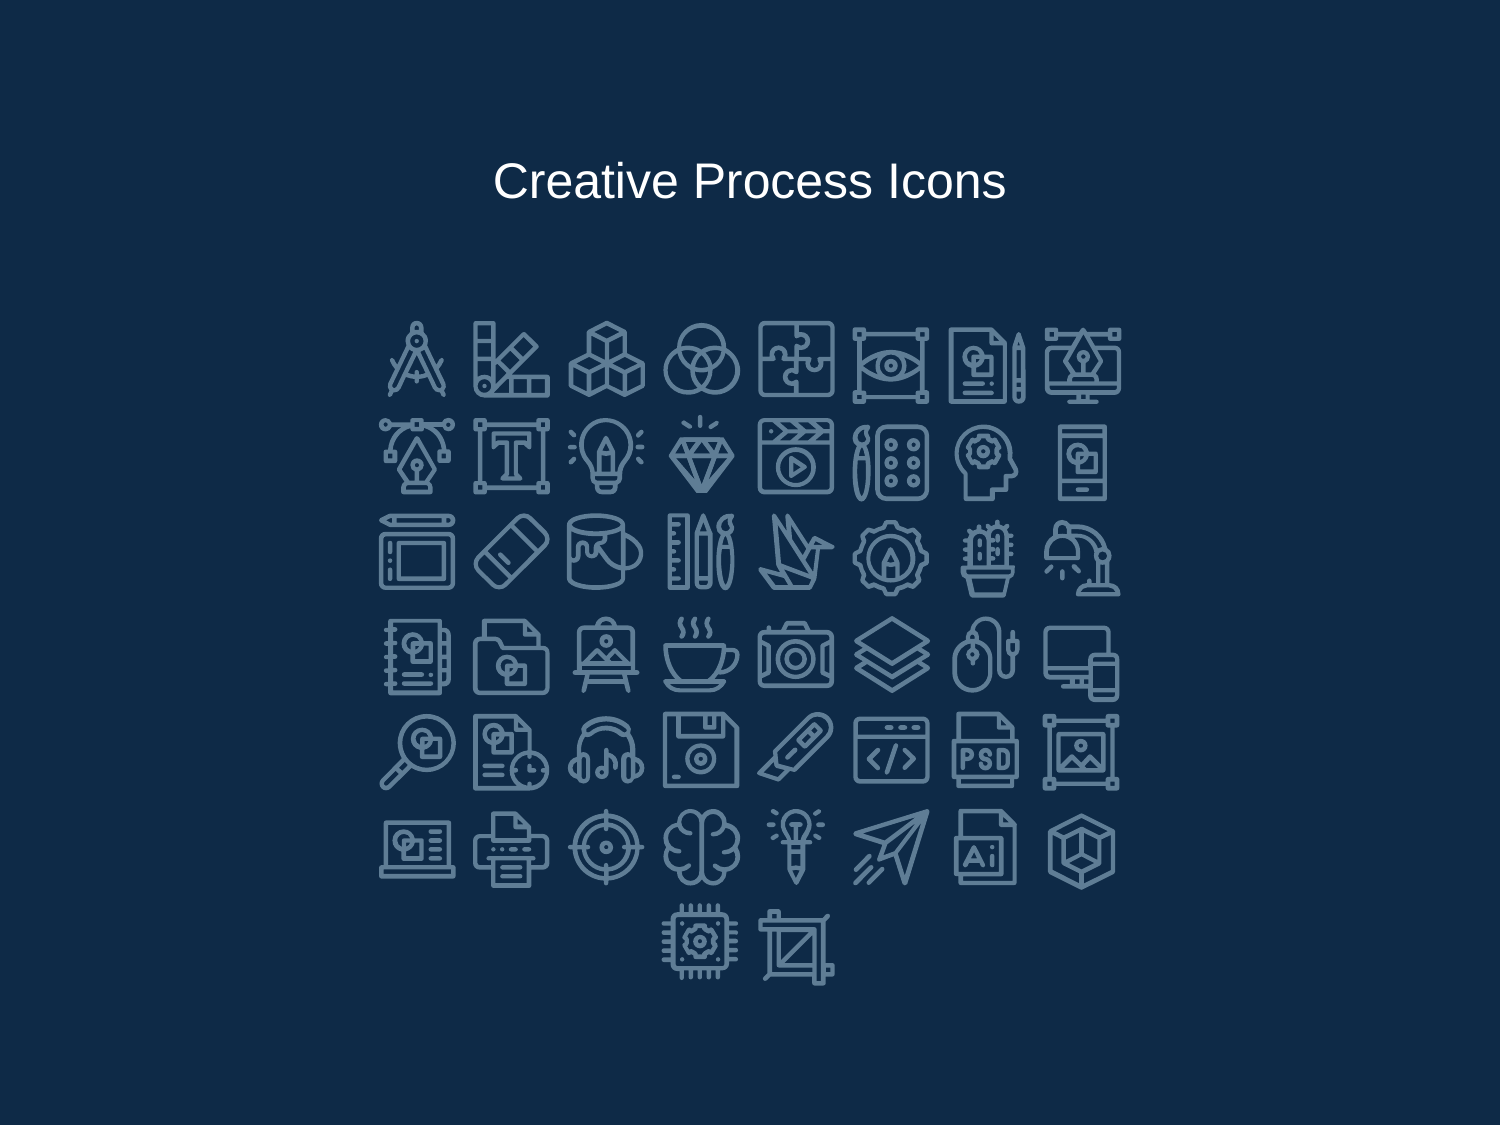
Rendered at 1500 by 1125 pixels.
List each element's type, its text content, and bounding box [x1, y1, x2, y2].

text_box [568, 320, 645, 397]
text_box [757, 417, 835, 495]
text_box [472, 811, 550, 889]
text_box [566, 513, 644, 590]
text_box [952, 616, 1020, 693]
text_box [662, 711, 740, 789]
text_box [383, 618, 452, 696]
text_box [953, 808, 1018, 886]
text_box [667, 512, 735, 591]
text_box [948, 327, 1026, 405]
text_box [757, 620, 835, 689]
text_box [378, 417, 456, 495]
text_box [954, 424, 1021, 502]
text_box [472, 618, 550, 696]
title Creative Process Icons [171, 133, 1328, 239]
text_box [567, 715, 645, 784]
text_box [1043, 519, 1121, 597]
text_box [758, 513, 835, 590]
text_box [572, 616, 640, 694]
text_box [661, 902, 739, 981]
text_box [473, 417, 551, 495]
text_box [472, 713, 550, 791]
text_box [852, 519, 930, 597]
text_box [758, 320, 835, 398]
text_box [853, 716, 930, 784]
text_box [473, 320, 551, 398]
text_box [1057, 424, 1108, 502]
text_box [852, 424, 930, 502]
text_box [758, 909, 835, 986]
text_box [567, 808, 645, 886]
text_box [567, 417, 645, 495]
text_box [852, 808, 931, 886]
text_box [1044, 327, 1122, 404]
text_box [378, 513, 456, 591]
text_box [766, 808, 826, 886]
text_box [378, 713, 457, 791]
text_box [854, 616, 931, 694]
text_box [1047, 813, 1116, 890]
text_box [387, 320, 447, 398]
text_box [668, 437, 735, 494]
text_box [1042, 713, 1120, 791]
text_box [697, 414, 703, 428]
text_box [852, 327, 930, 405]
text_box [681, 420, 693, 429]
text_box [708, 420, 719, 430]
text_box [472, 513, 551, 590]
text_box [663, 322, 741, 395]
text_box [1043, 625, 1120, 703]
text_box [960, 519, 1017, 598]
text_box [951, 711, 1020, 789]
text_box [756, 711, 836, 782]
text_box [378, 820, 456, 879]
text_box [662, 616, 740, 693]
text_box [663, 808, 741, 886]
